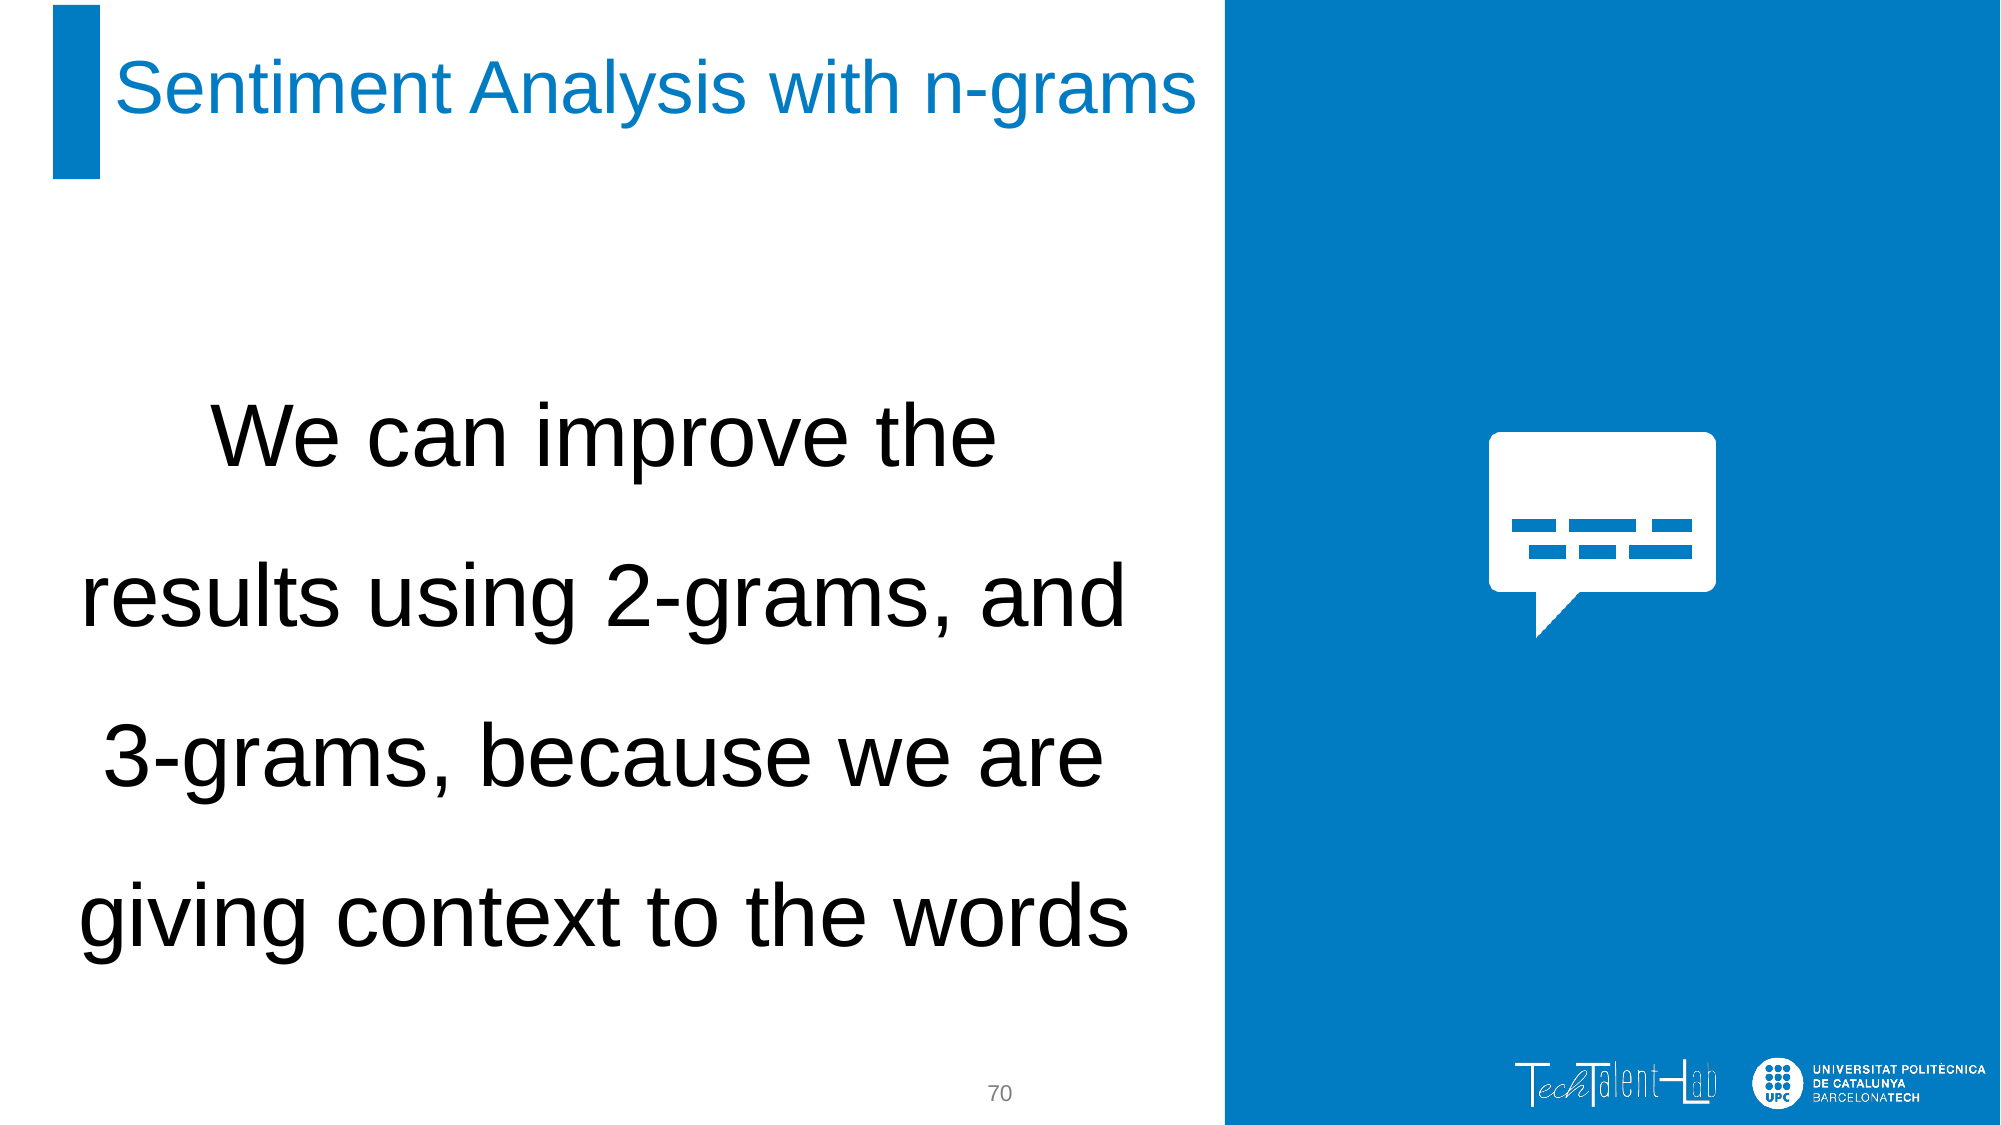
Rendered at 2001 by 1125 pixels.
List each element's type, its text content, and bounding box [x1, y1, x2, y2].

title Sentiment Analysis with n-grams [99, 2, 1225, 177]
picture [1737, 1043, 2000, 1123]
picture [1442, 375, 1762, 695]
slide_number 70 [774, 1062, 1225, 1123]
picture [1515, 1059, 1716, 1107]
list We can improve the results using 2-grams, and 3-grams, because we are giving context to the words [53, 244, 1158, 1044]
